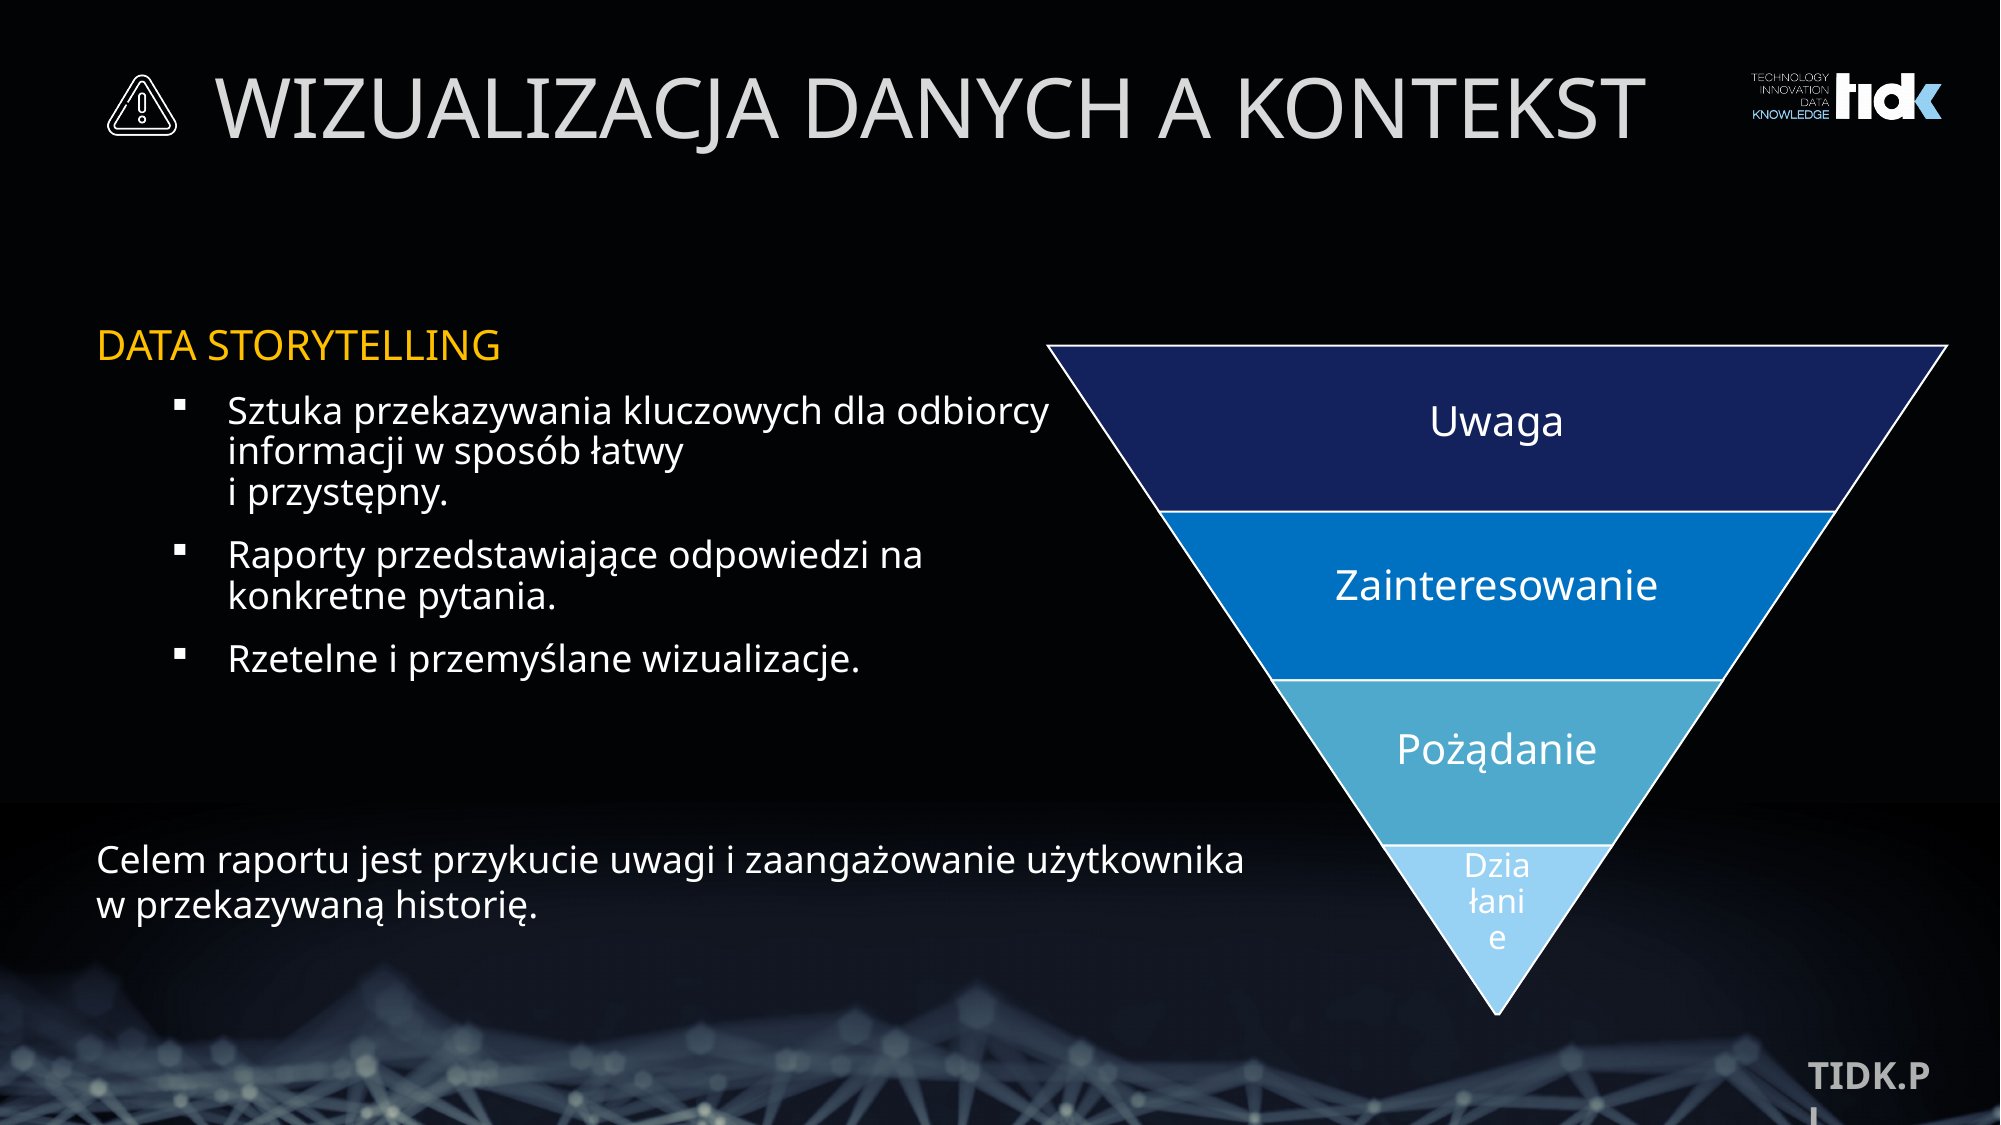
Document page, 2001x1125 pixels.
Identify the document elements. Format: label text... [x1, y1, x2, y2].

picture [107, 70, 177, 140]
picture [1751, 73, 1942, 120]
text_box wizualizacja danych a kontekst [199, 27, 1893, 182]
subtitle DATA STORYTELLING Sztuka przekazywania kluczowych dla odbiorcy informacji w sposób łatwy i przystępny. Raporty przedstawiające odpowiedzi na konkretne pytania. Rzetelne i przemyślane wizualizacje. [81, 316, 1088, 803]
picture [0, 803, 2000, 1125]
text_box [1045, 339, 1951, 1015]
